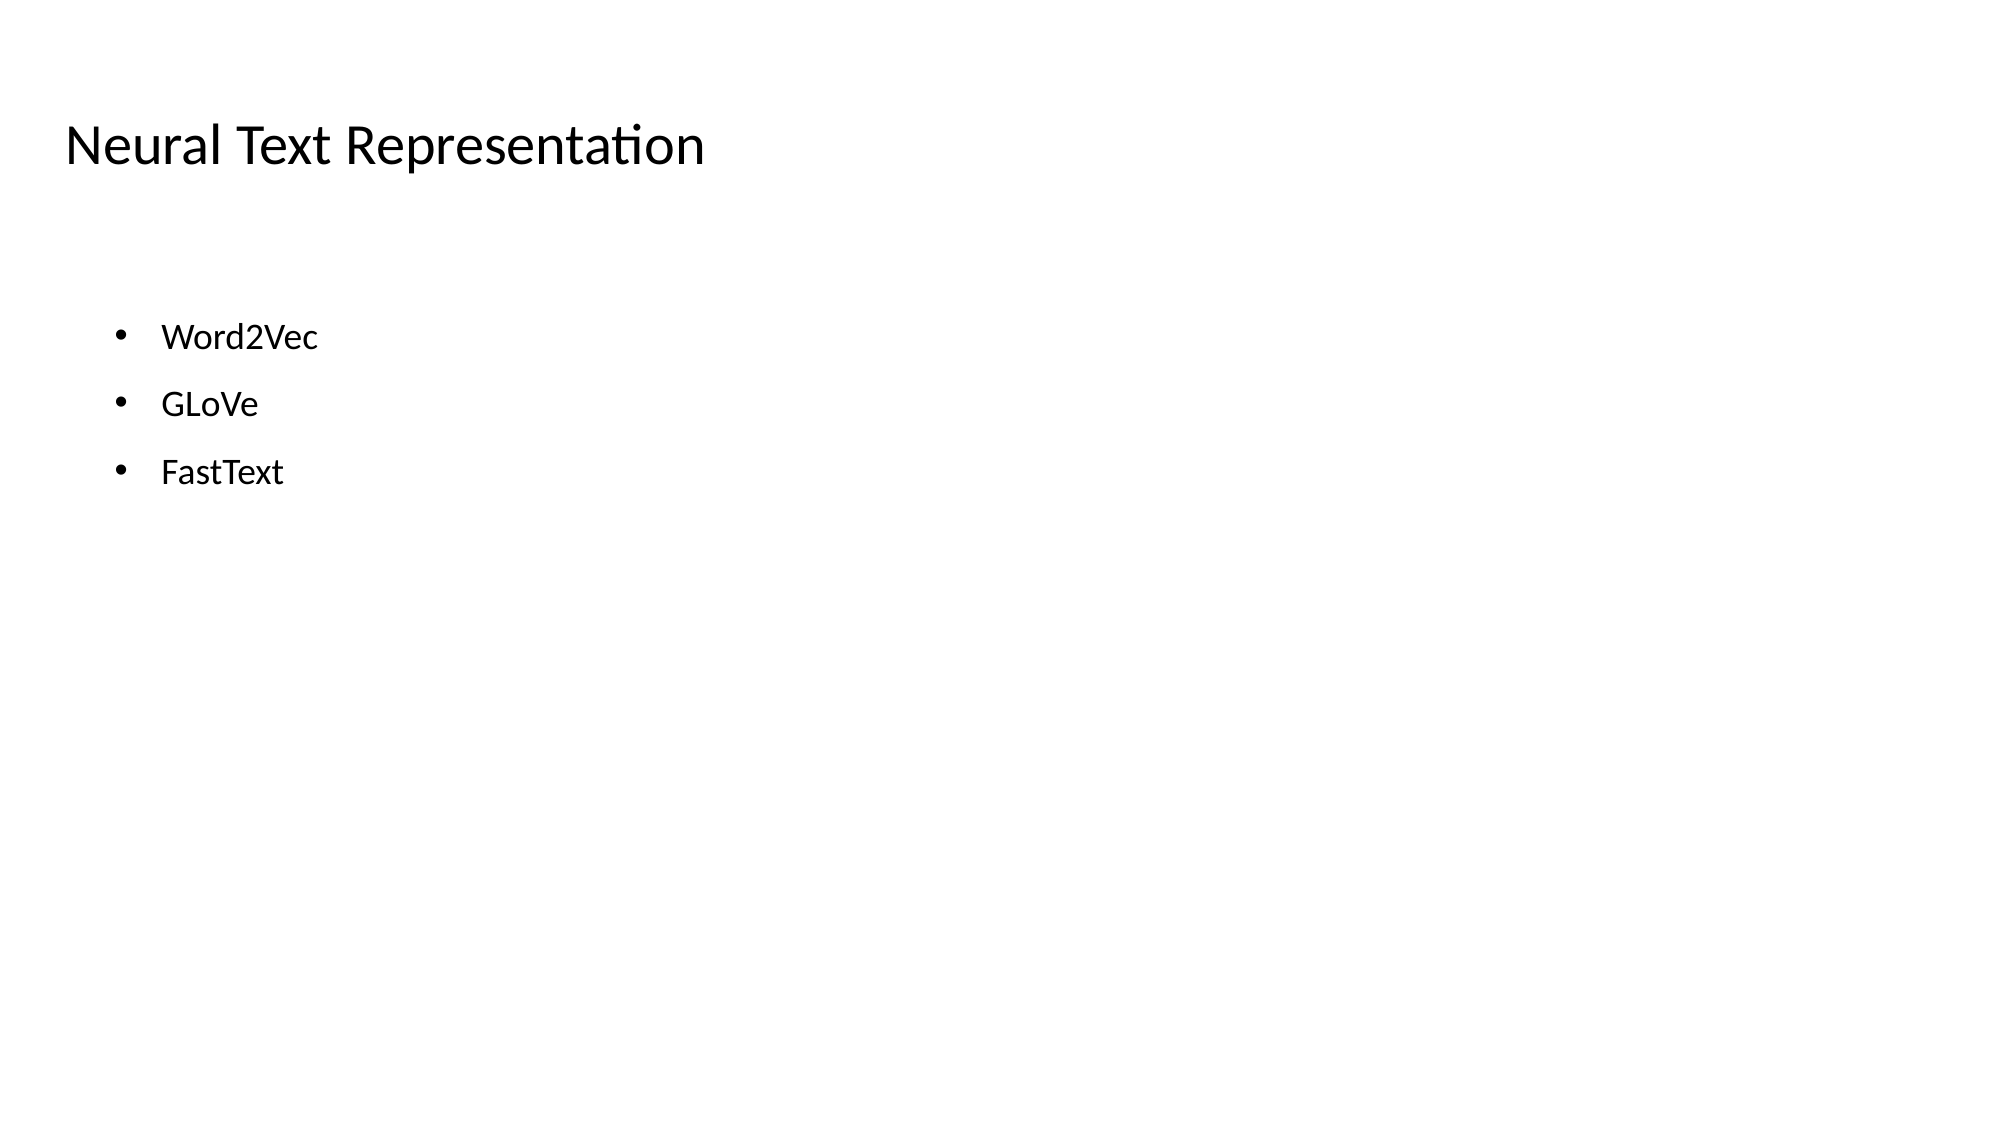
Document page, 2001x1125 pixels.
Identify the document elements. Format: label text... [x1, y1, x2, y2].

text_box Word2Vec GLoVe FastText [99, 281, 334, 499]
text_box Neural Text Representation [50, 98, 721, 184]
